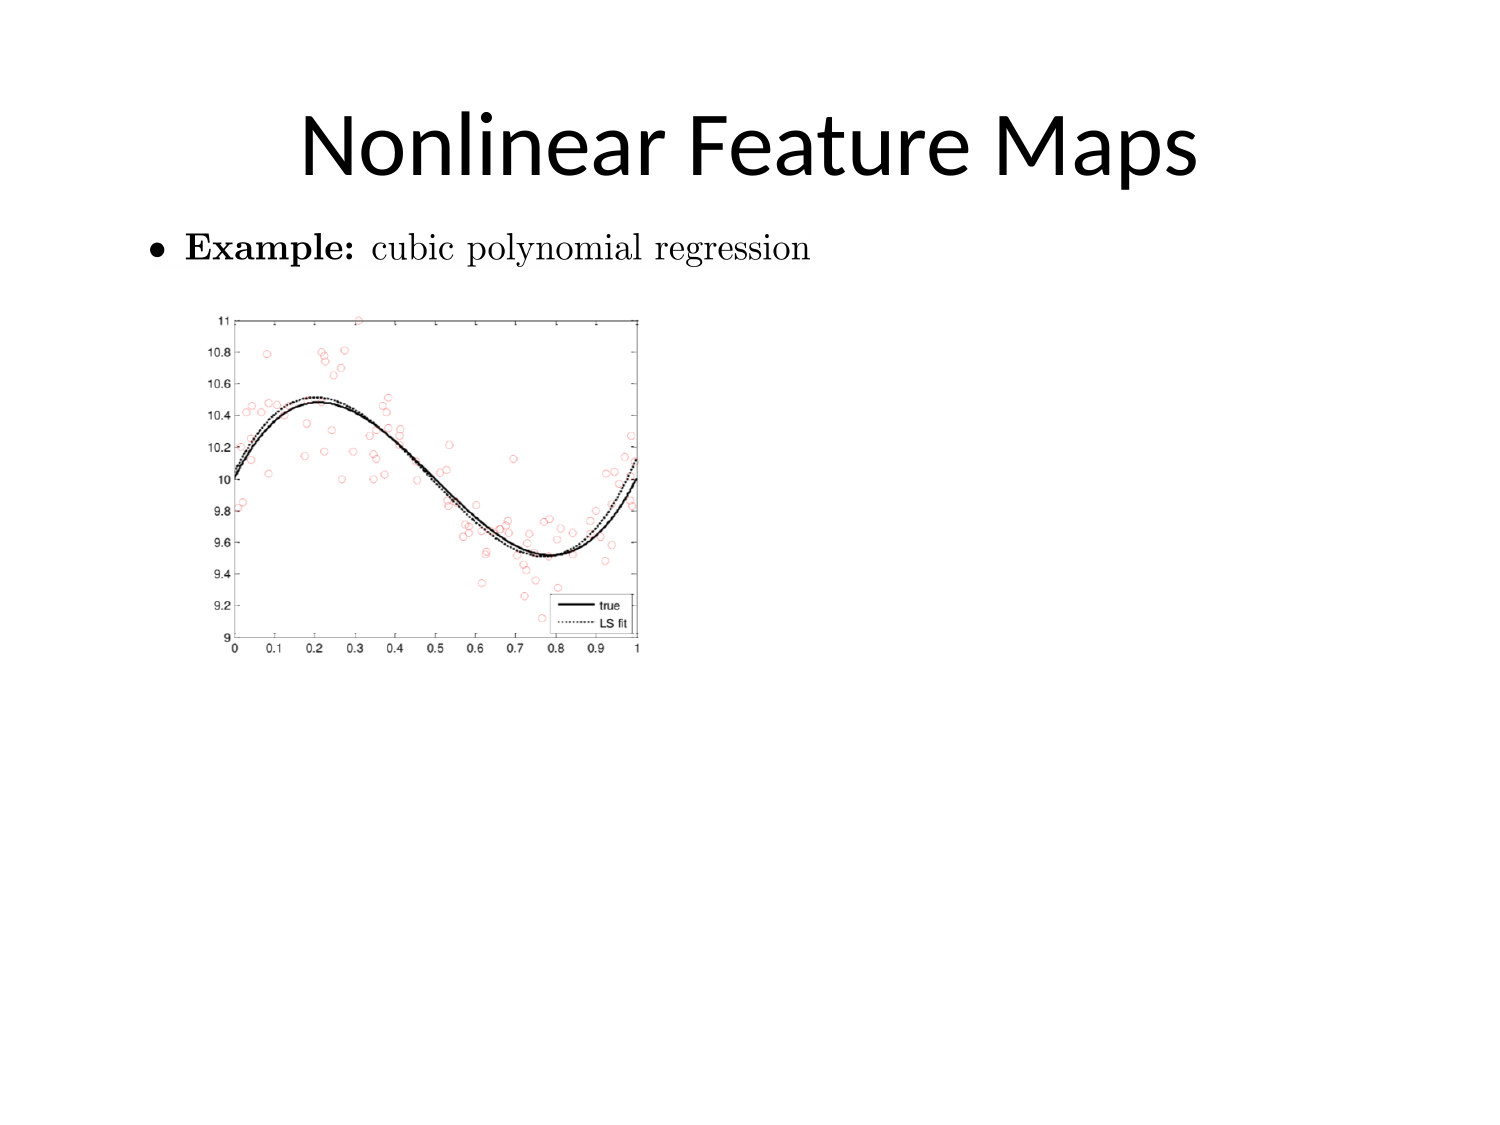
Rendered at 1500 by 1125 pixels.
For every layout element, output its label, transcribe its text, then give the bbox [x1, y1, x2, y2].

picture [199, 311, 642, 654]
picture [149, 233, 810, 267]
title Nonlinear Feature Maps [75, 45, 1425, 233]
